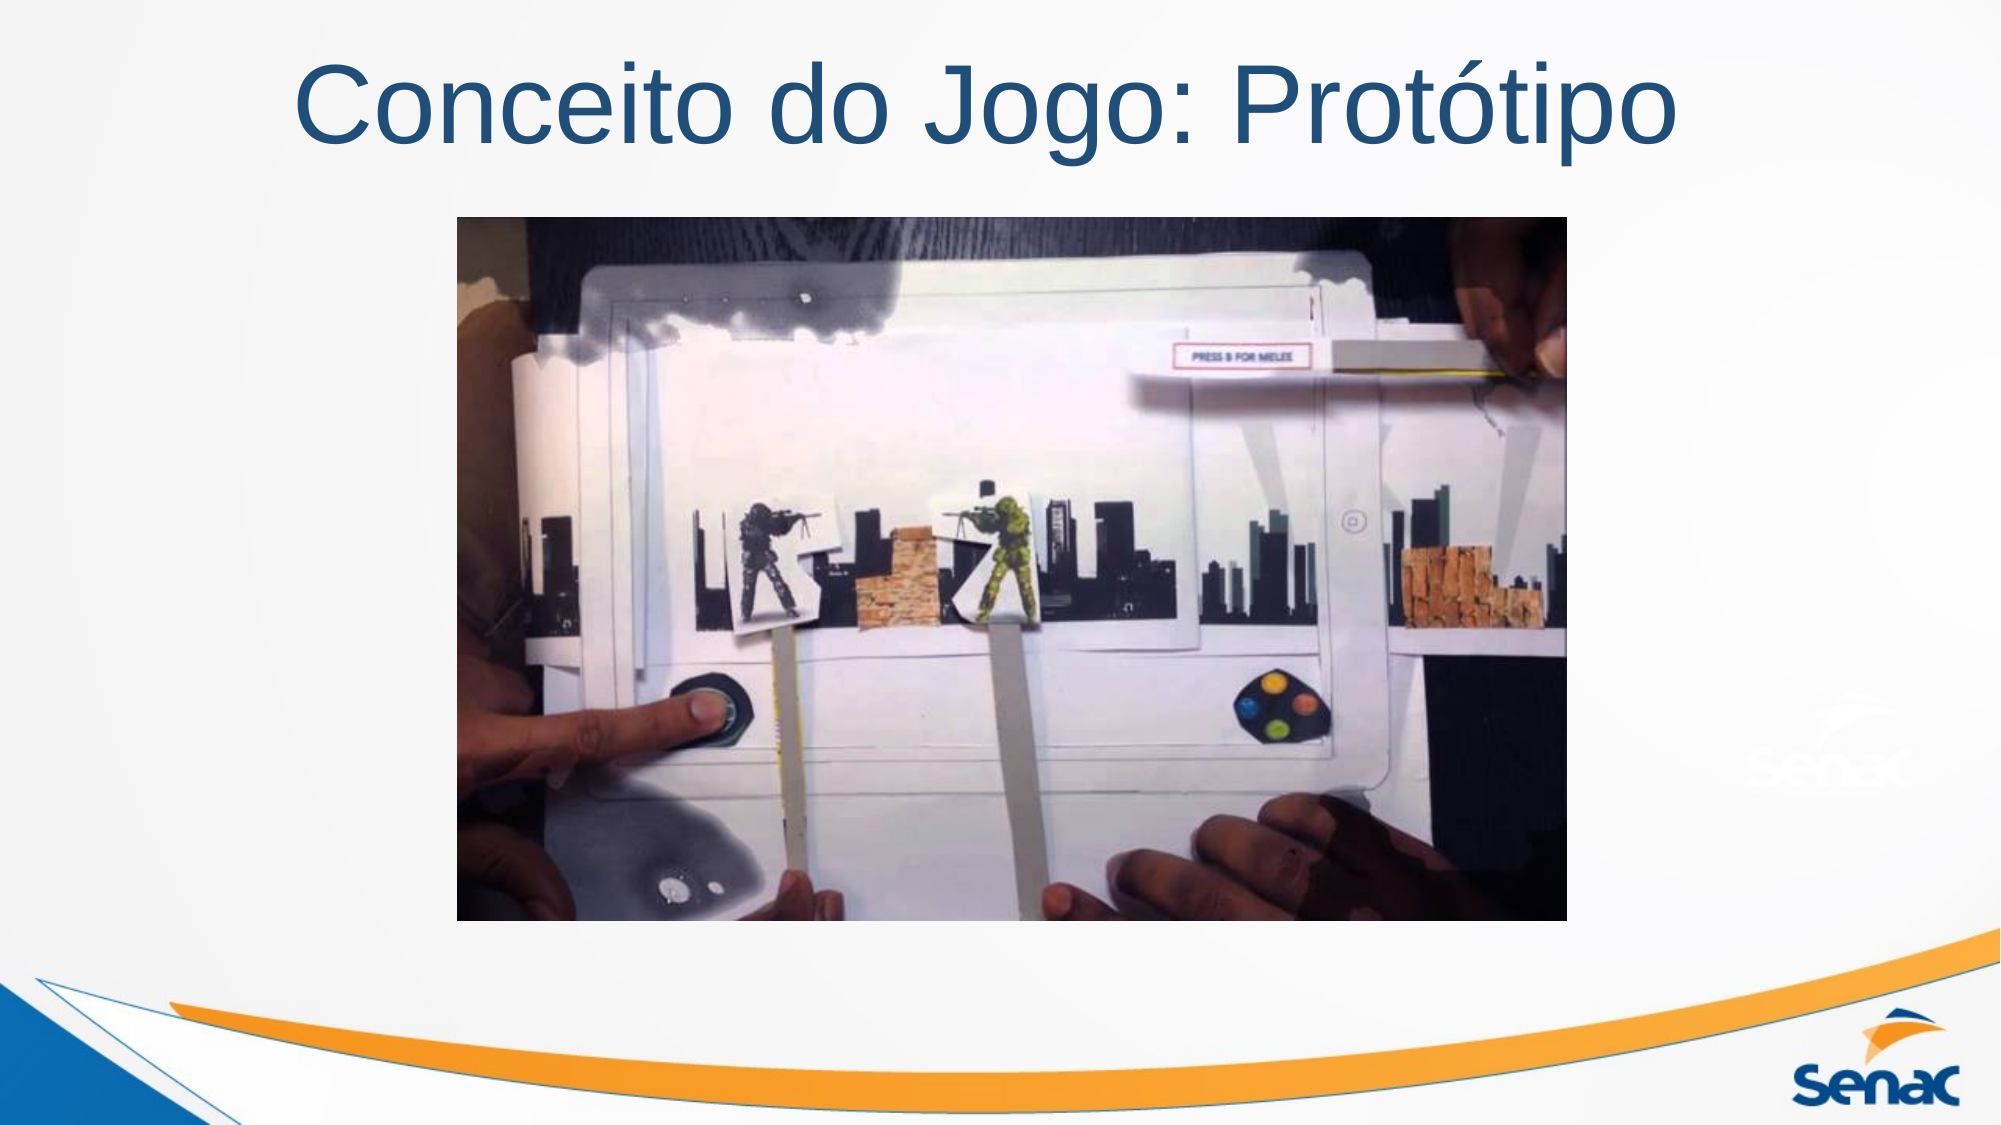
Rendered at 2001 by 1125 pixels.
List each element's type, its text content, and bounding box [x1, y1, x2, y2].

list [457, 216, 1567, 921]
picture [0, 0, 2001, 1125]
title Conceito do Jogo: Protótipo [0, 36, 1973, 178]
